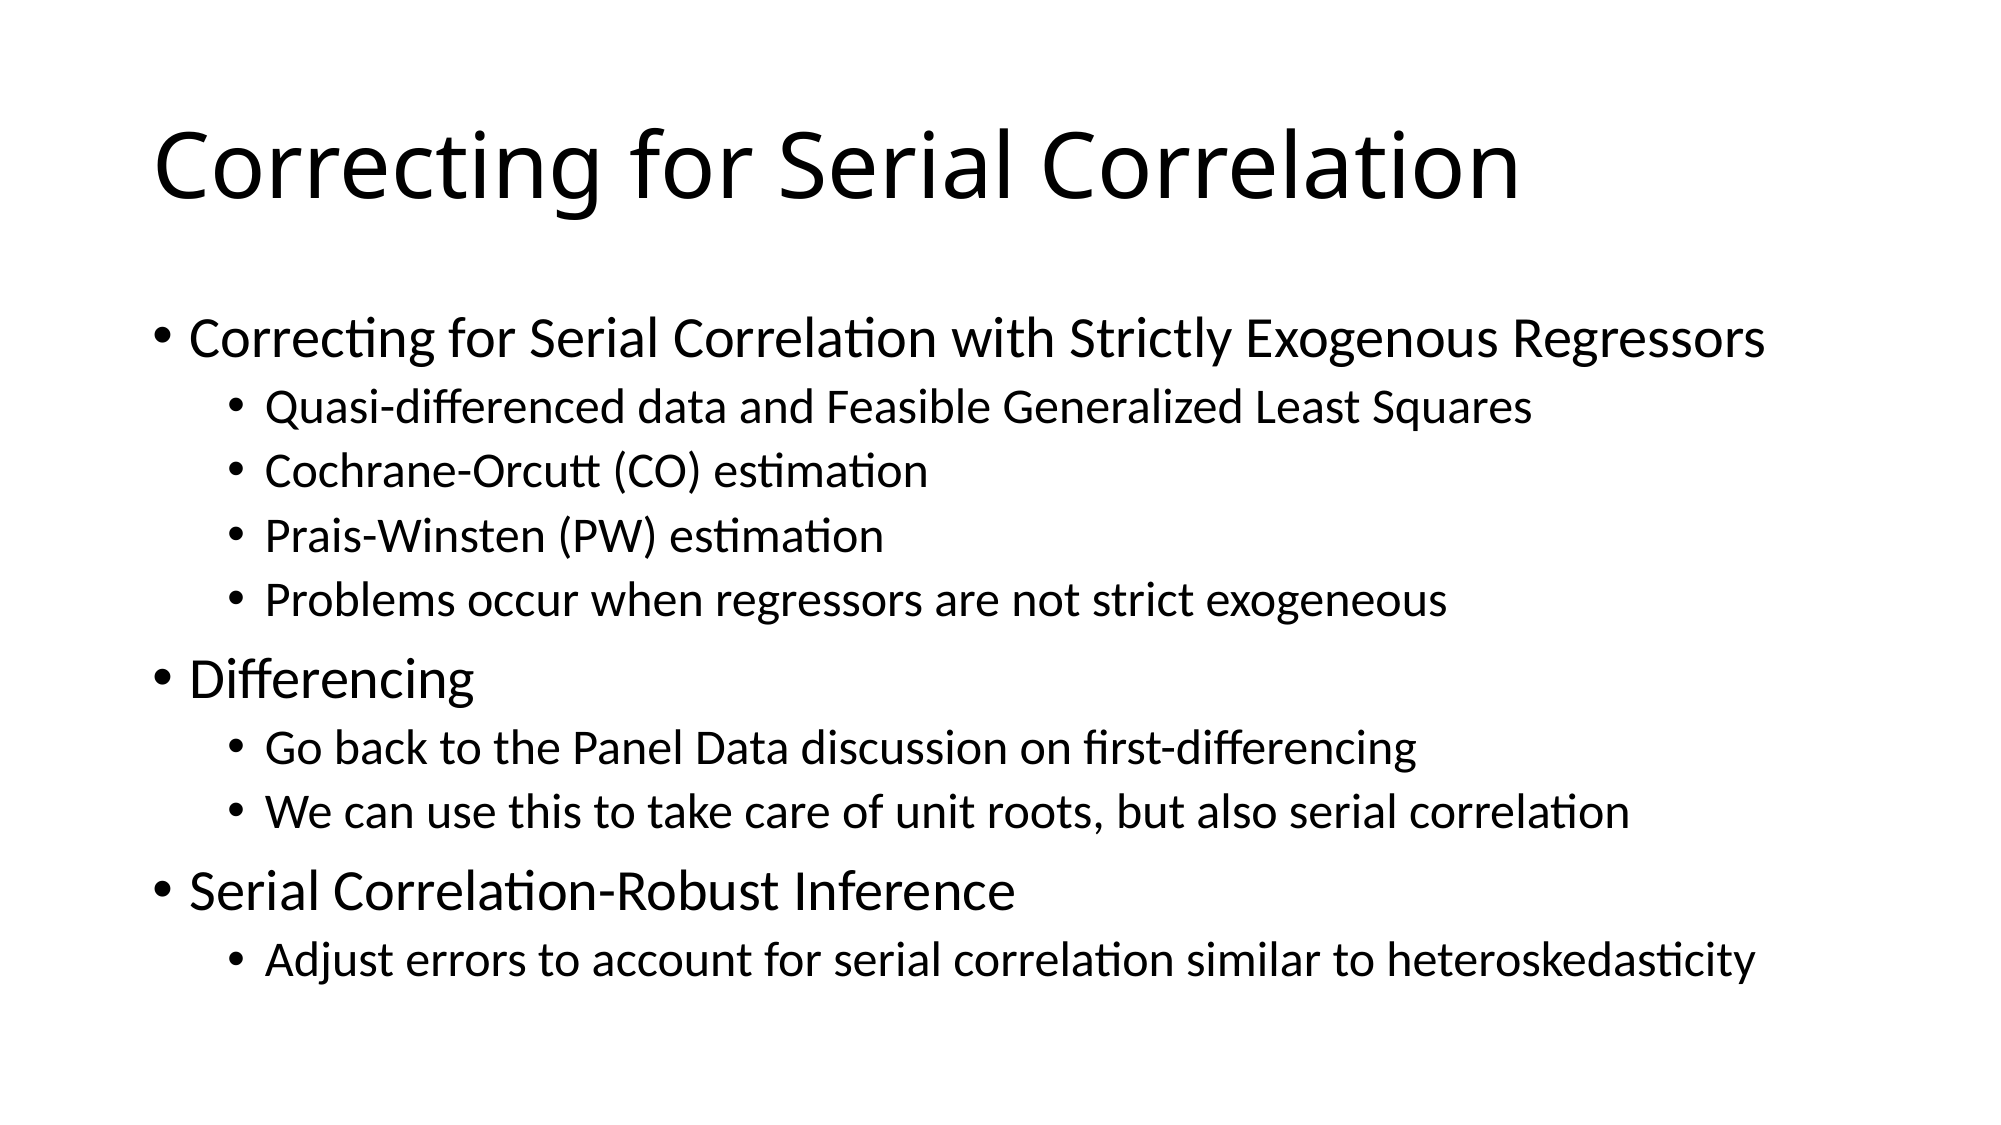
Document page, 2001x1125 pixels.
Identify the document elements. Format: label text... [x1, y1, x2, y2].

title Correcting for Serial Correlation [137, 59, 1863, 278]
list Correcting for Serial Correlation with Strictly Exogenous Regressors Quasi-differenced data and Feasible Generalized Least Squares Cochrane-Orcutt (CO) estimation Prais-Winsten (PW) estimation Problems occur when regressors are not strict exogeneous Differencing Go back to the Panel Data discussion on first-differencing We can use this to take care of unit roots, but also serial correlation Serial Correlation-Robust Inference Adjust errors to account for serial correlation similar to heteroskedasticity [137, 299, 1863, 1014]
